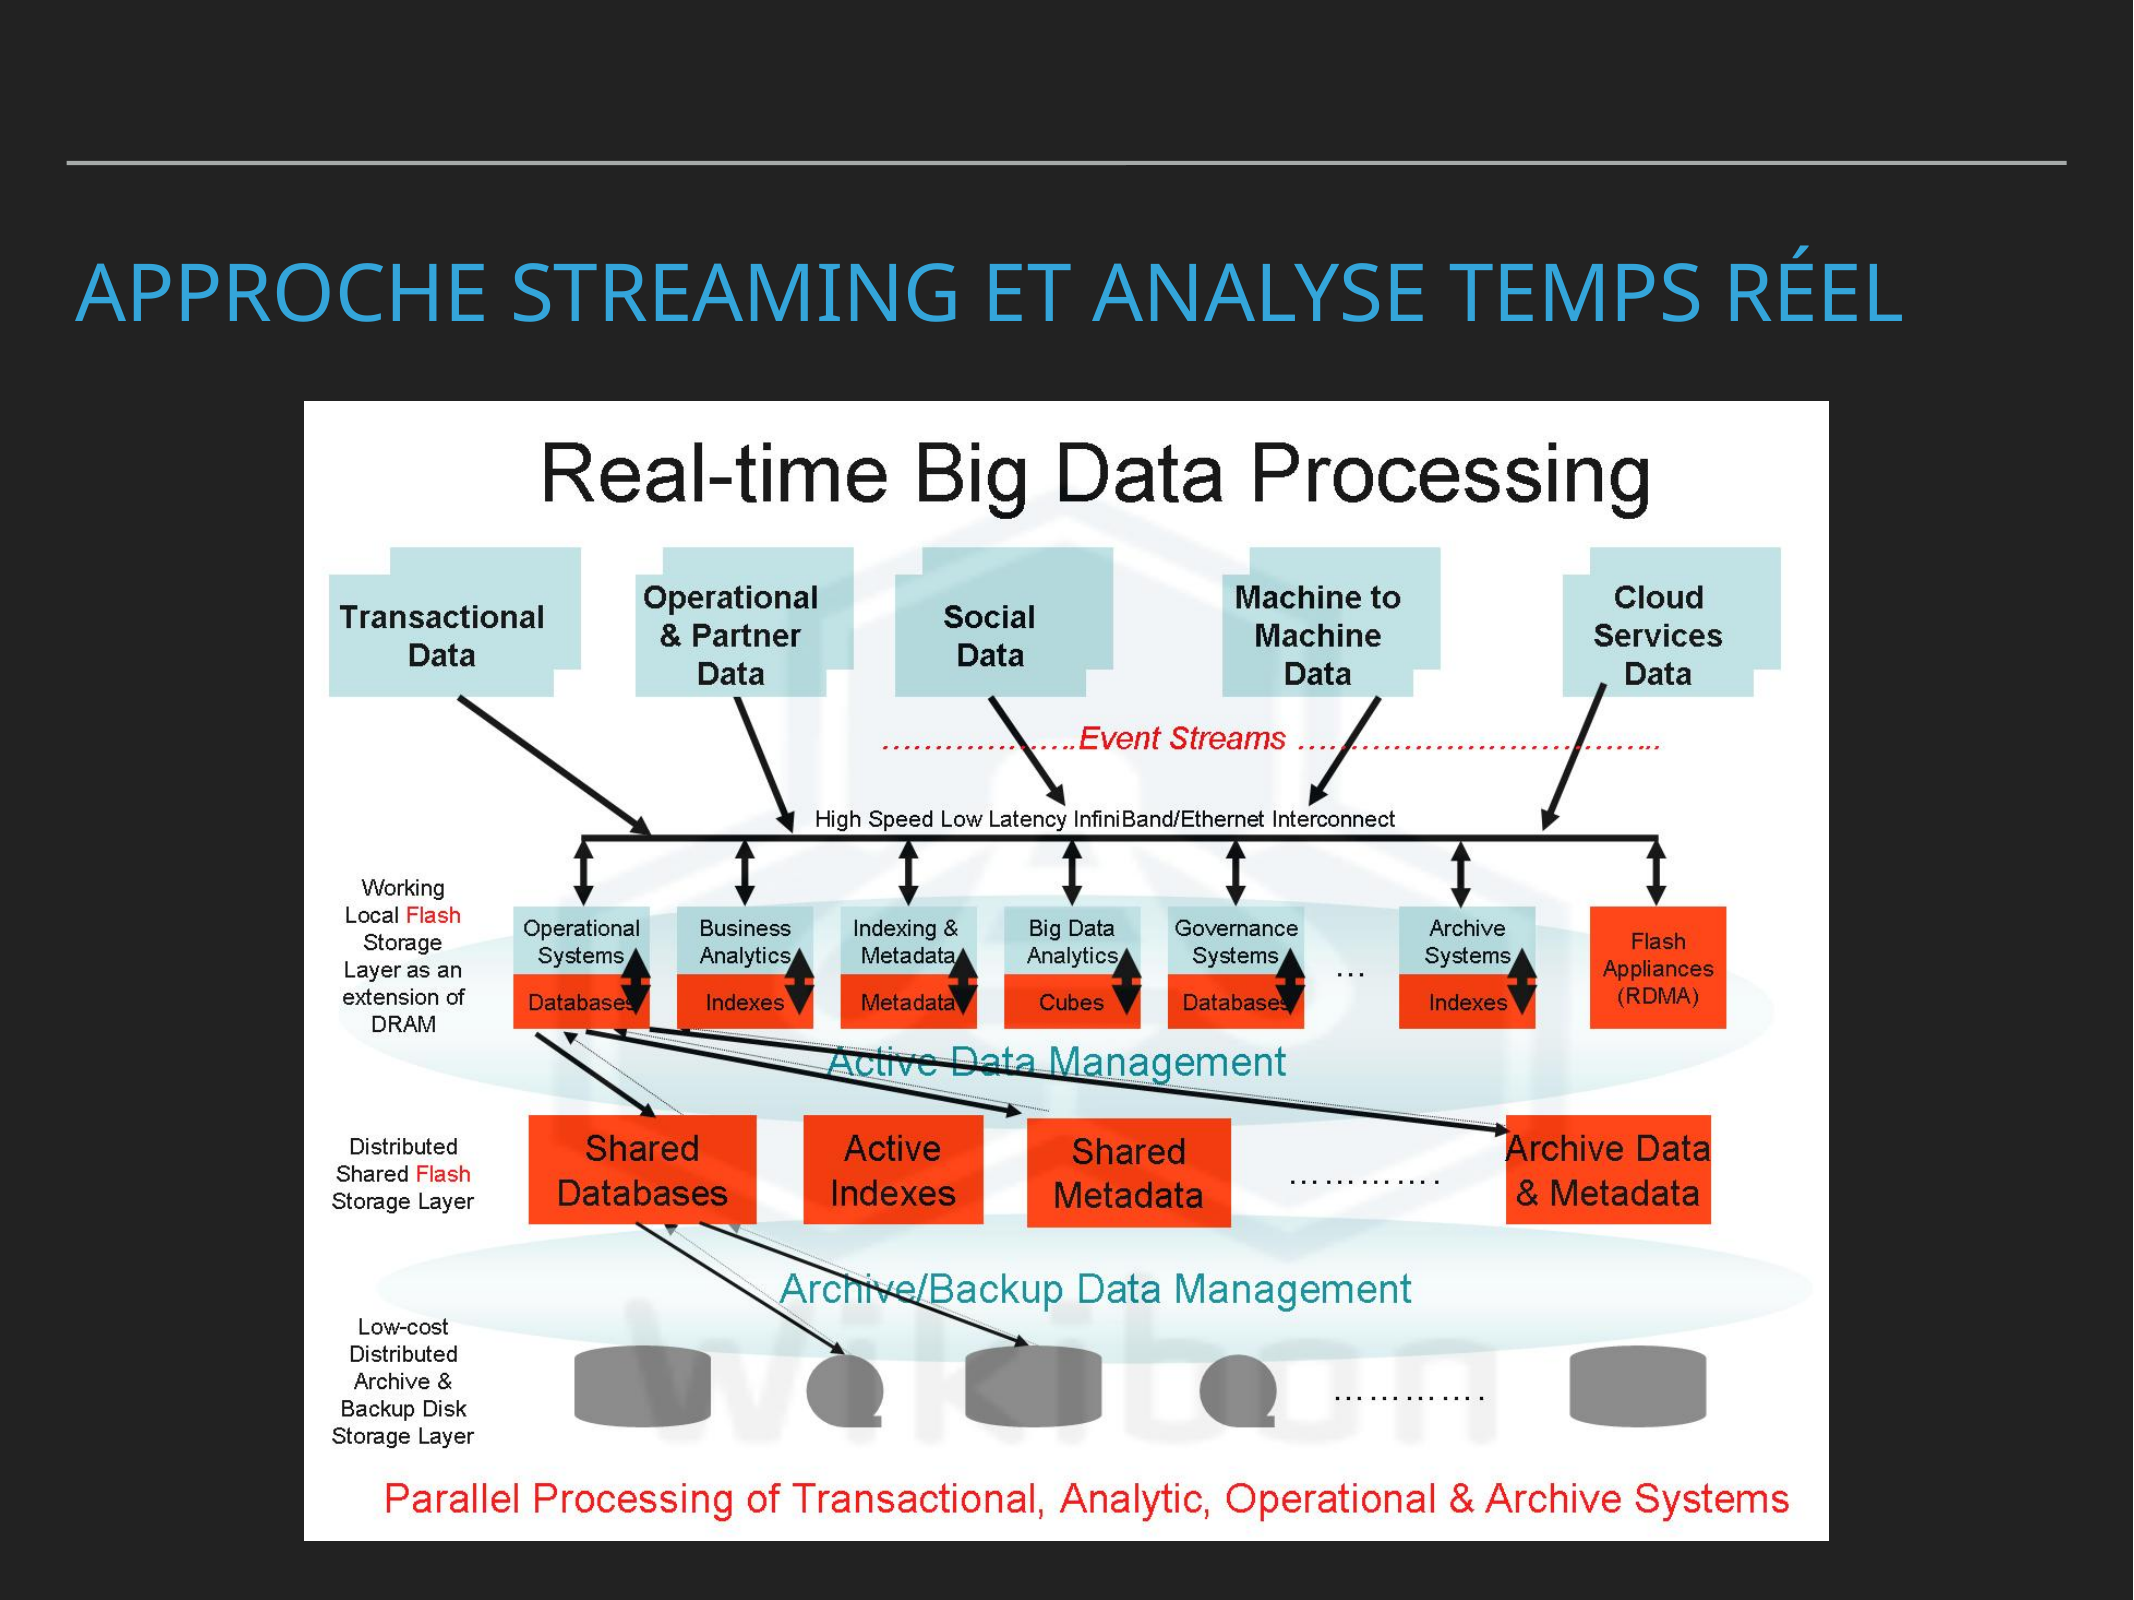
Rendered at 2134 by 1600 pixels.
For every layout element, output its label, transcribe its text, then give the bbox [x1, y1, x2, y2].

title Approche Streaming et Analyse Temps réel [66, 251, 2068, 372]
picture [303, 401, 1830, 1541]
